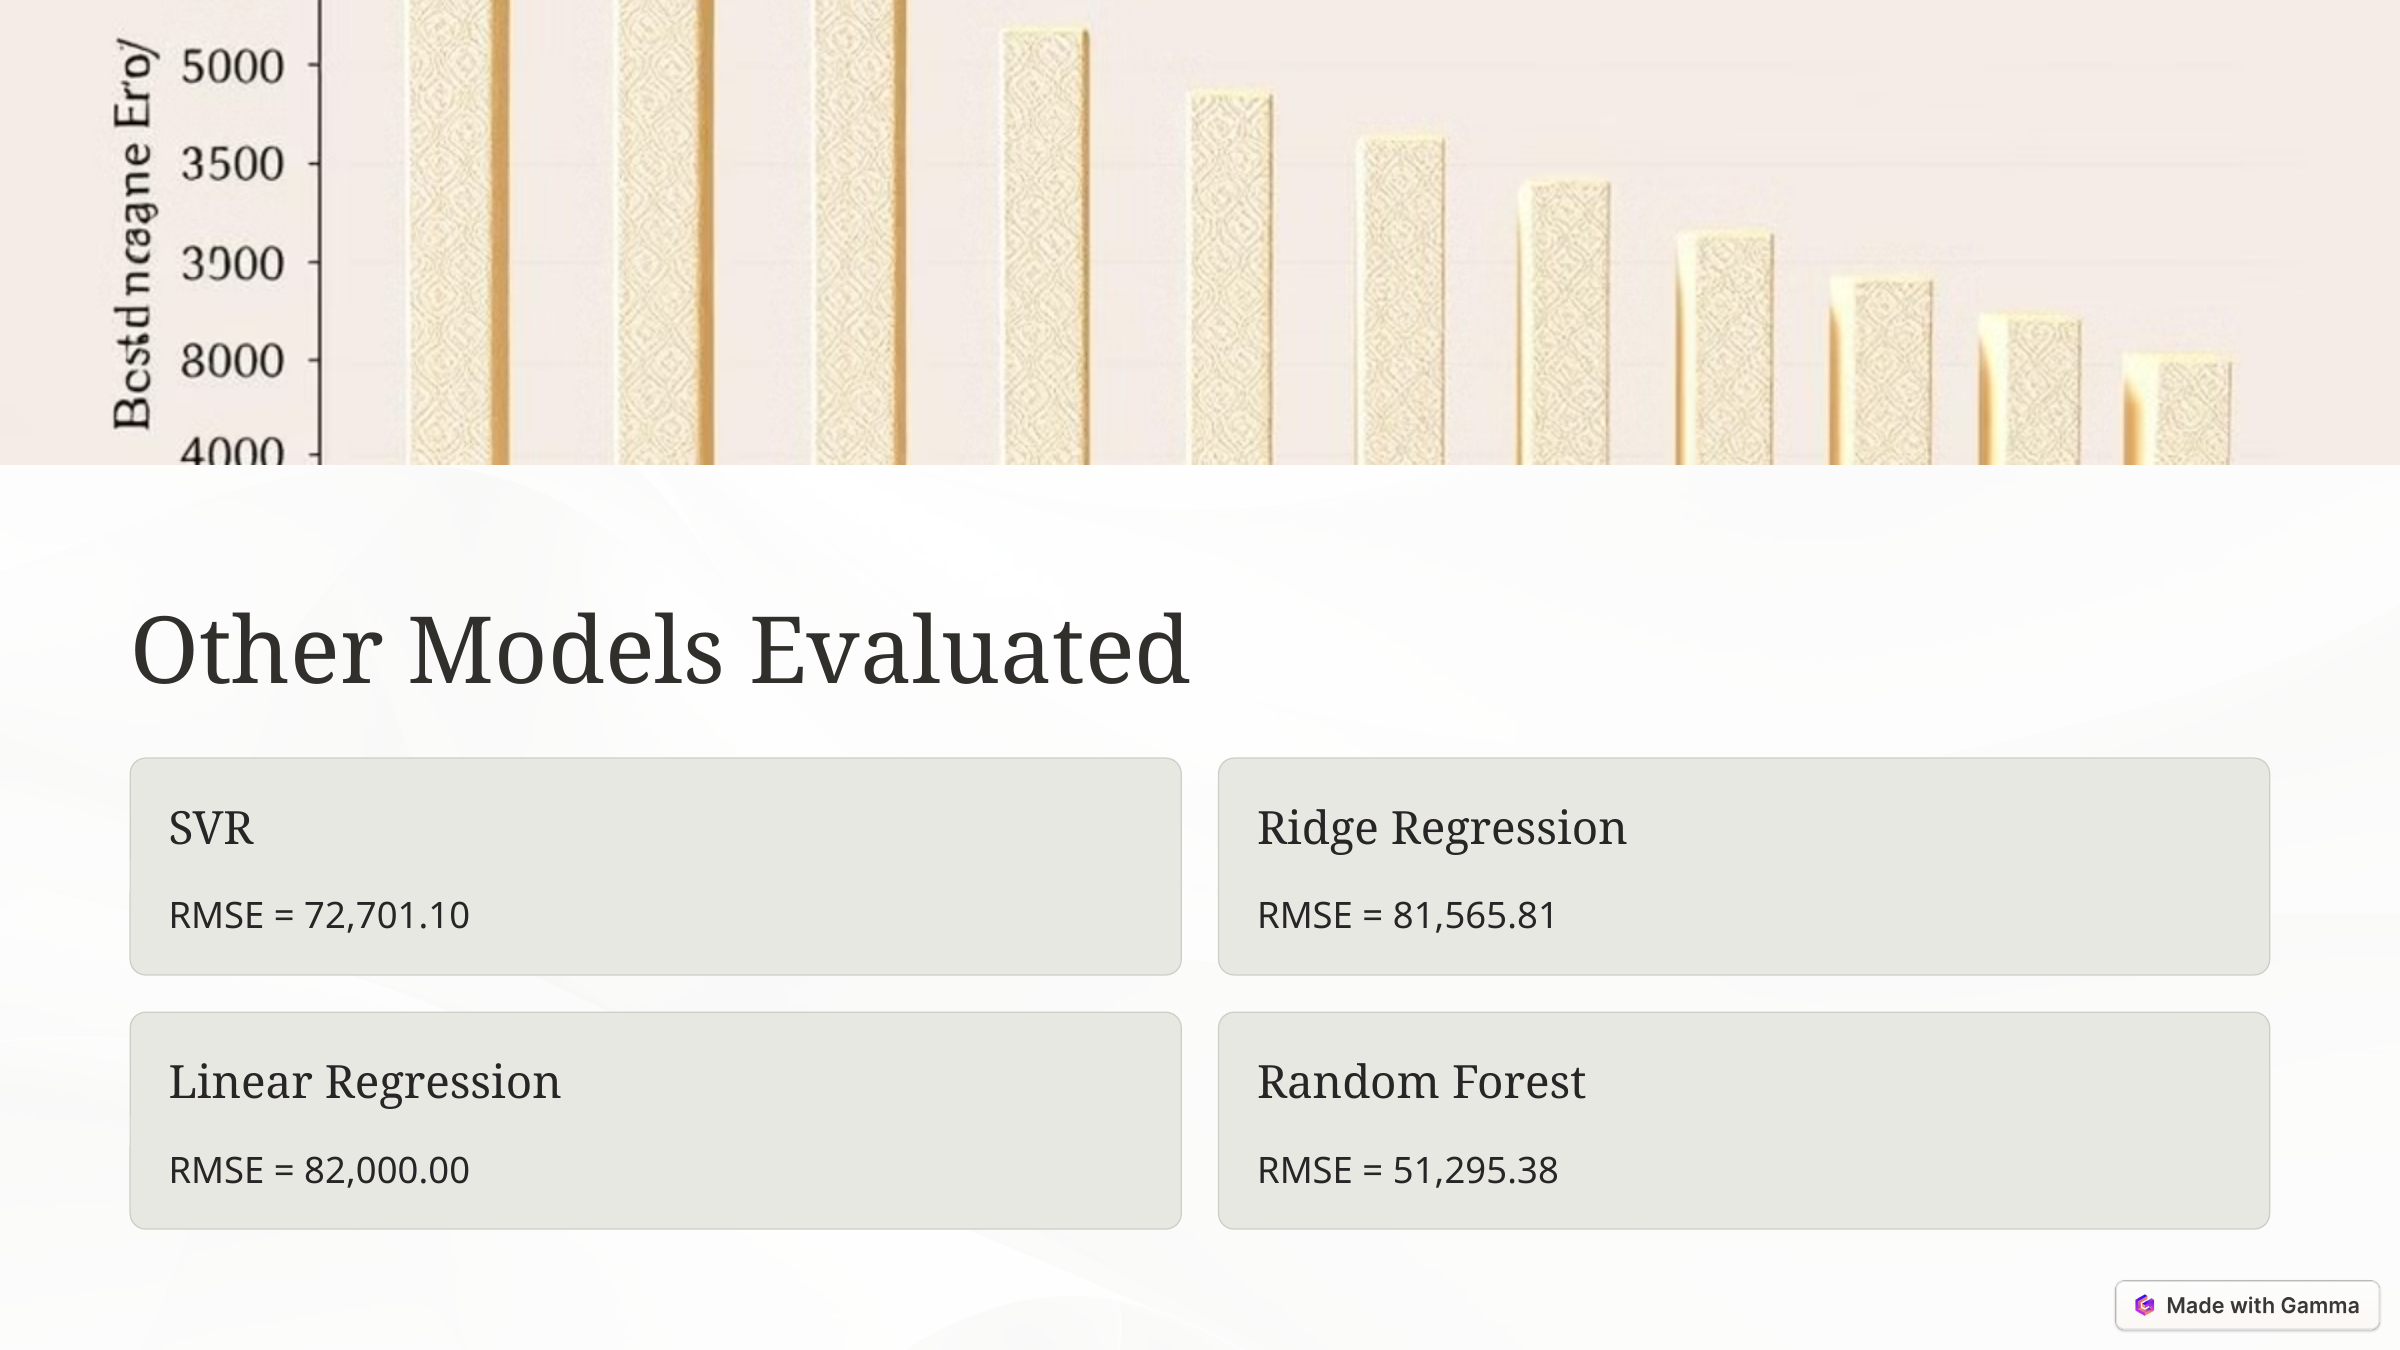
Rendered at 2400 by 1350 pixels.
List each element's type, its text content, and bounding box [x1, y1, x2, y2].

text_box [1218, 1012, 2270, 1230]
text_box Random Forest [1256, 1050, 1723, 1109]
text_box Linear Regression [168, 1050, 634, 1109]
text_box Other Models Evaluated [130, 586, 1127, 703]
text_box [130, 1012, 1182, 1230]
text_box Ridge Regression [1256, 796, 1723, 855]
text_box RMSE = 81,565.81 [1256, 876, 2232, 937]
text_box RMSE = 72,701.10 [168, 876, 1143, 937]
text_box RMSE = 82,000.00 [168, 1131, 1143, 1191]
picture [0, 0, 2400, 466]
text_box [130, 758, 1182, 976]
text_box RMSE = 51,295.38 [1256, 1131, 2232, 1191]
text_box [1218, 758, 2270, 976]
picture [2106, 1271, 2389, 1339]
text_box SVR [168, 796, 634, 855]
